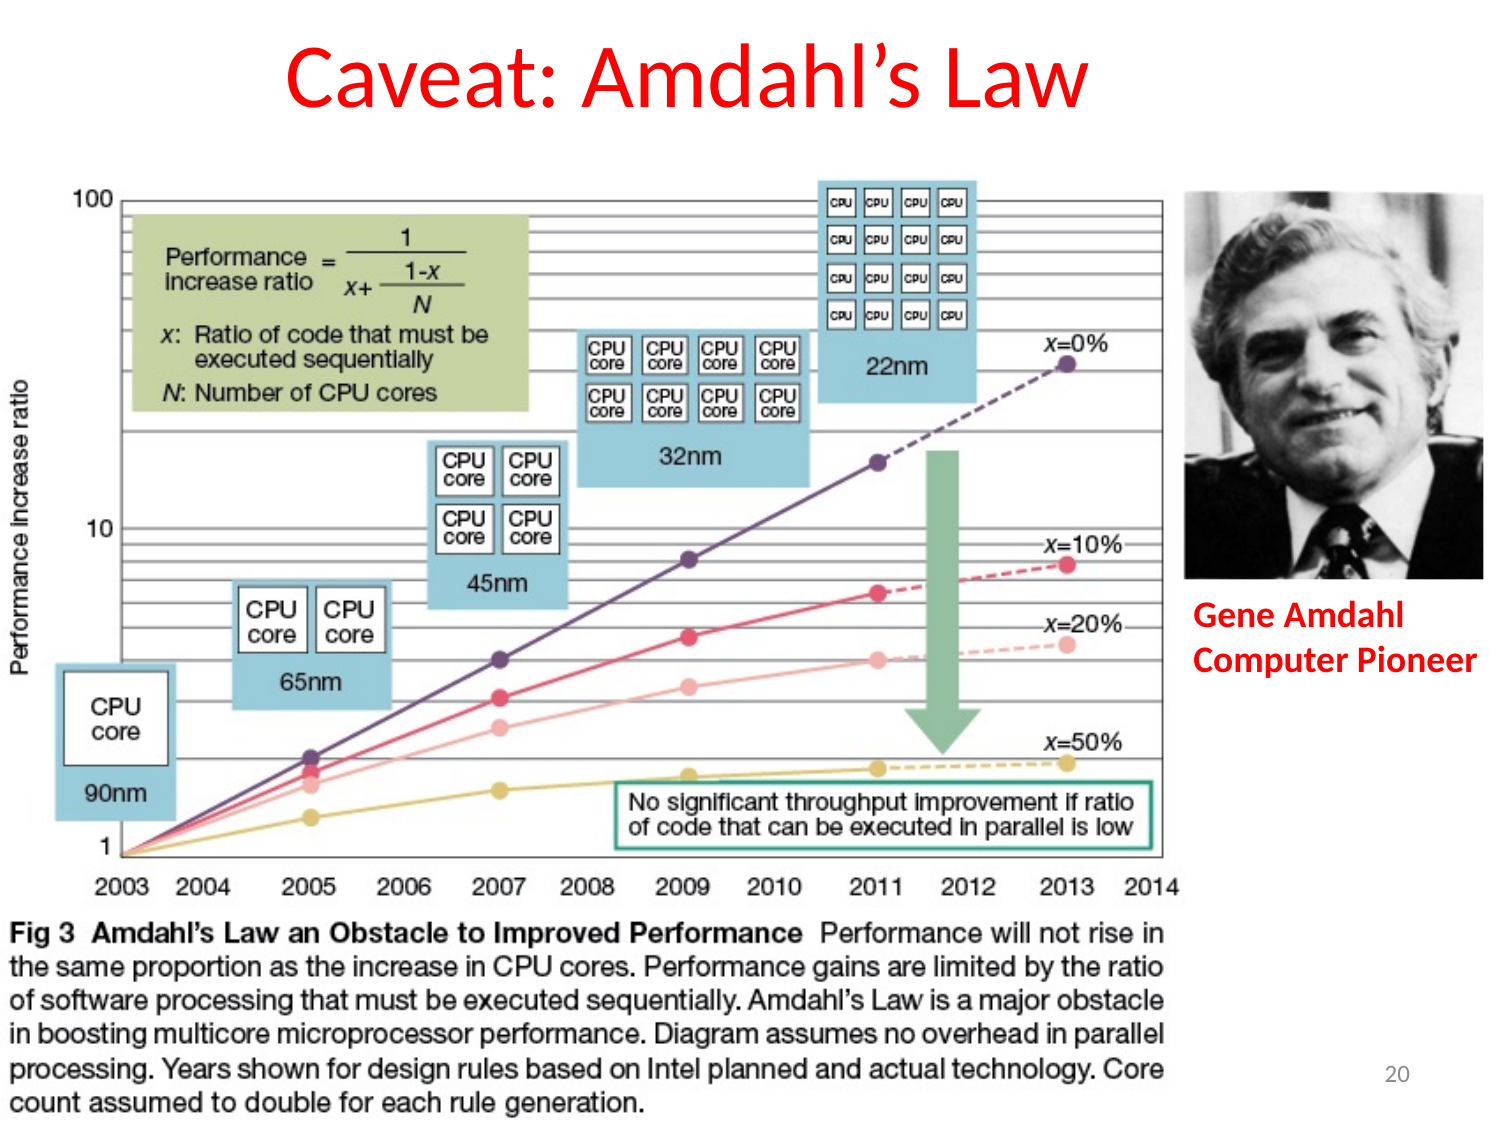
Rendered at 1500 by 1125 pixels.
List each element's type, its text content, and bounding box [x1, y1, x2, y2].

slide_number 20 [1188, 1042, 1425, 1103]
text_box Gene Amdahl Computer Pioneer [1188, 582, 1493, 688]
picture [0, 174, 1486, 1125]
text_box Caveat: Amdahl’s Law [75, 8, 1303, 187]
